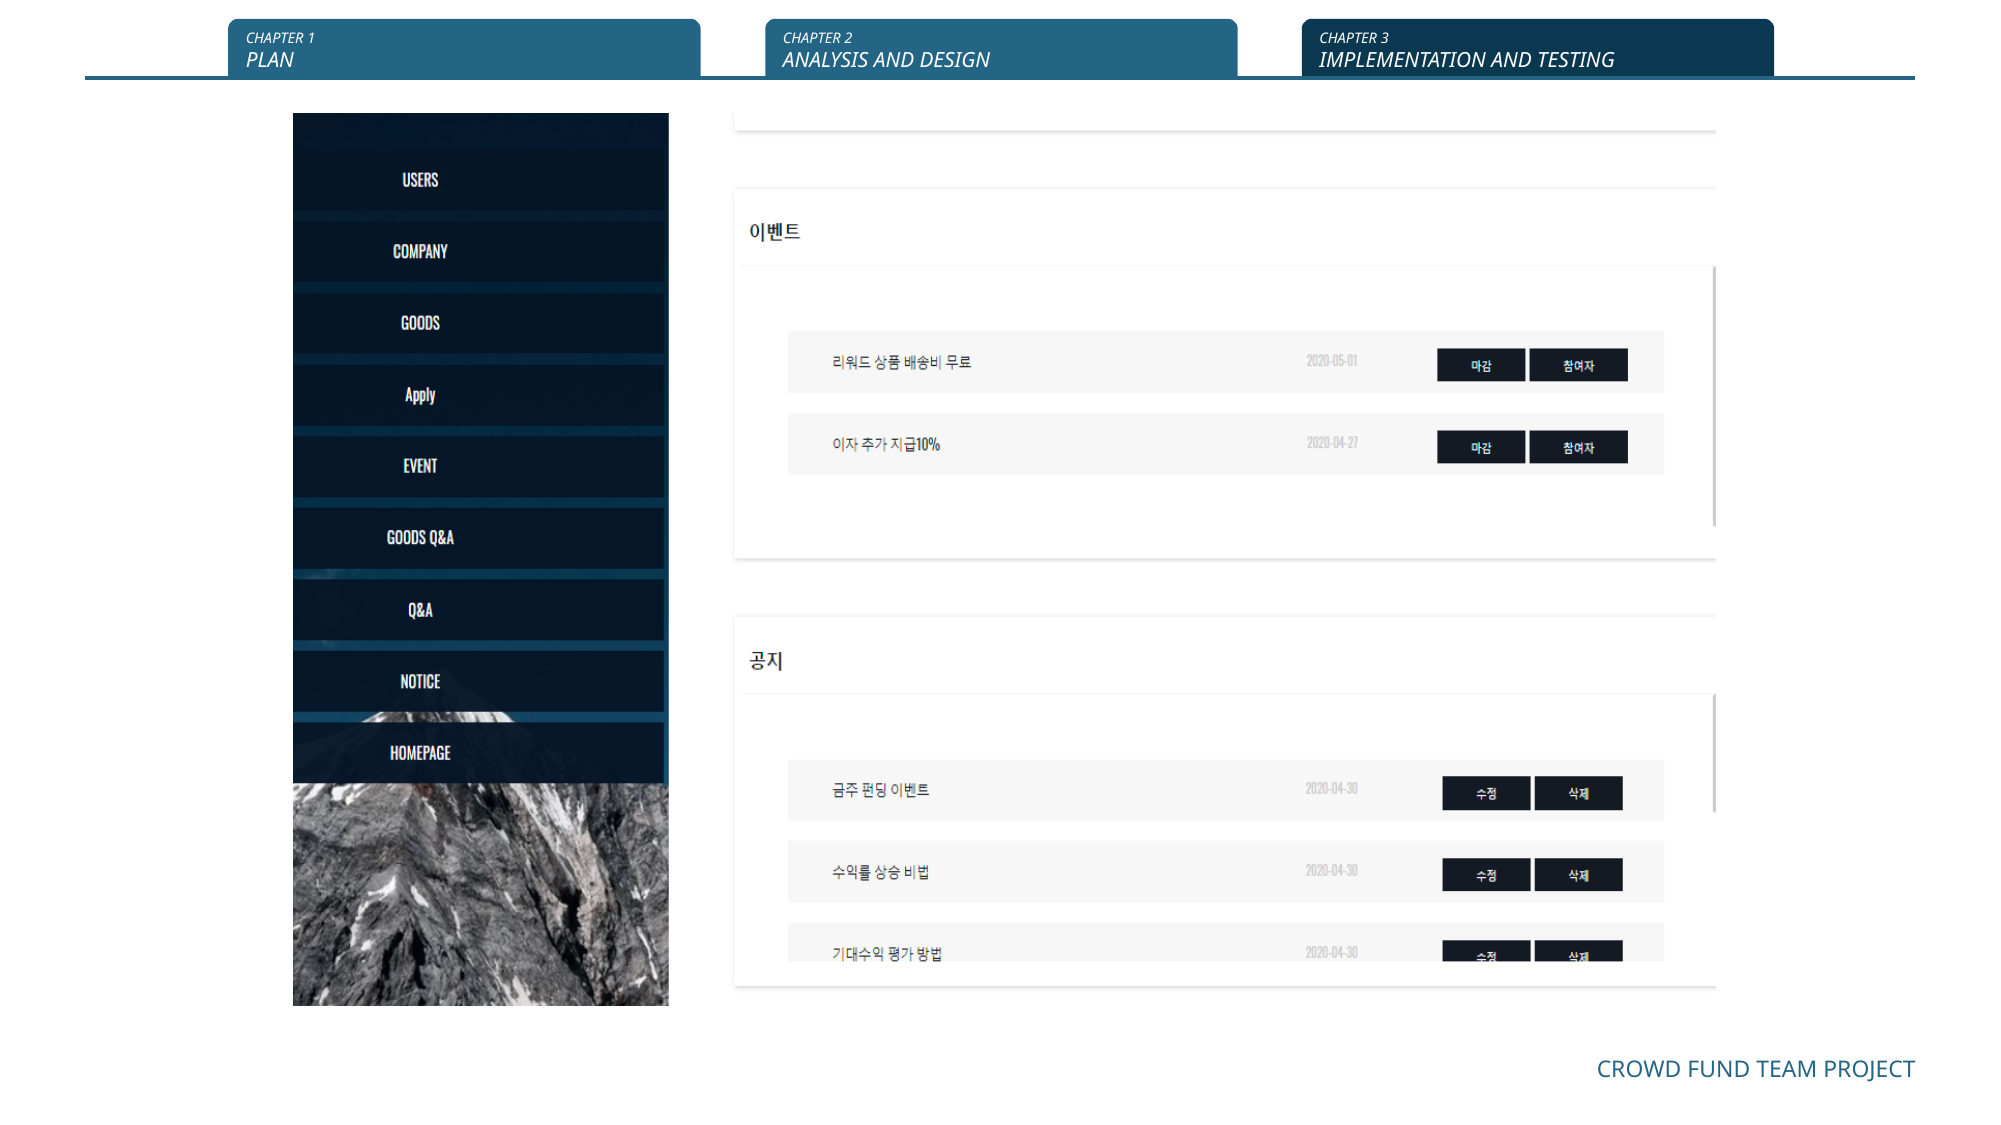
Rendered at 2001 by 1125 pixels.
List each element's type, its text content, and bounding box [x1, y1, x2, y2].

text_box CHAPTER 2 ANALYSIS AND DESIGN [765, 18, 1238, 76]
text_box CHAPTER 3 IMPLEMENTATION AND TESTING [1301, 18, 1775, 76]
text_box CROWD FUND TEAM PROJECT [1582, 1046, 1937, 1090]
text_box CHAPTER 1 PLAN [228, 18, 701, 76]
picture [293, 113, 1716, 1006]
